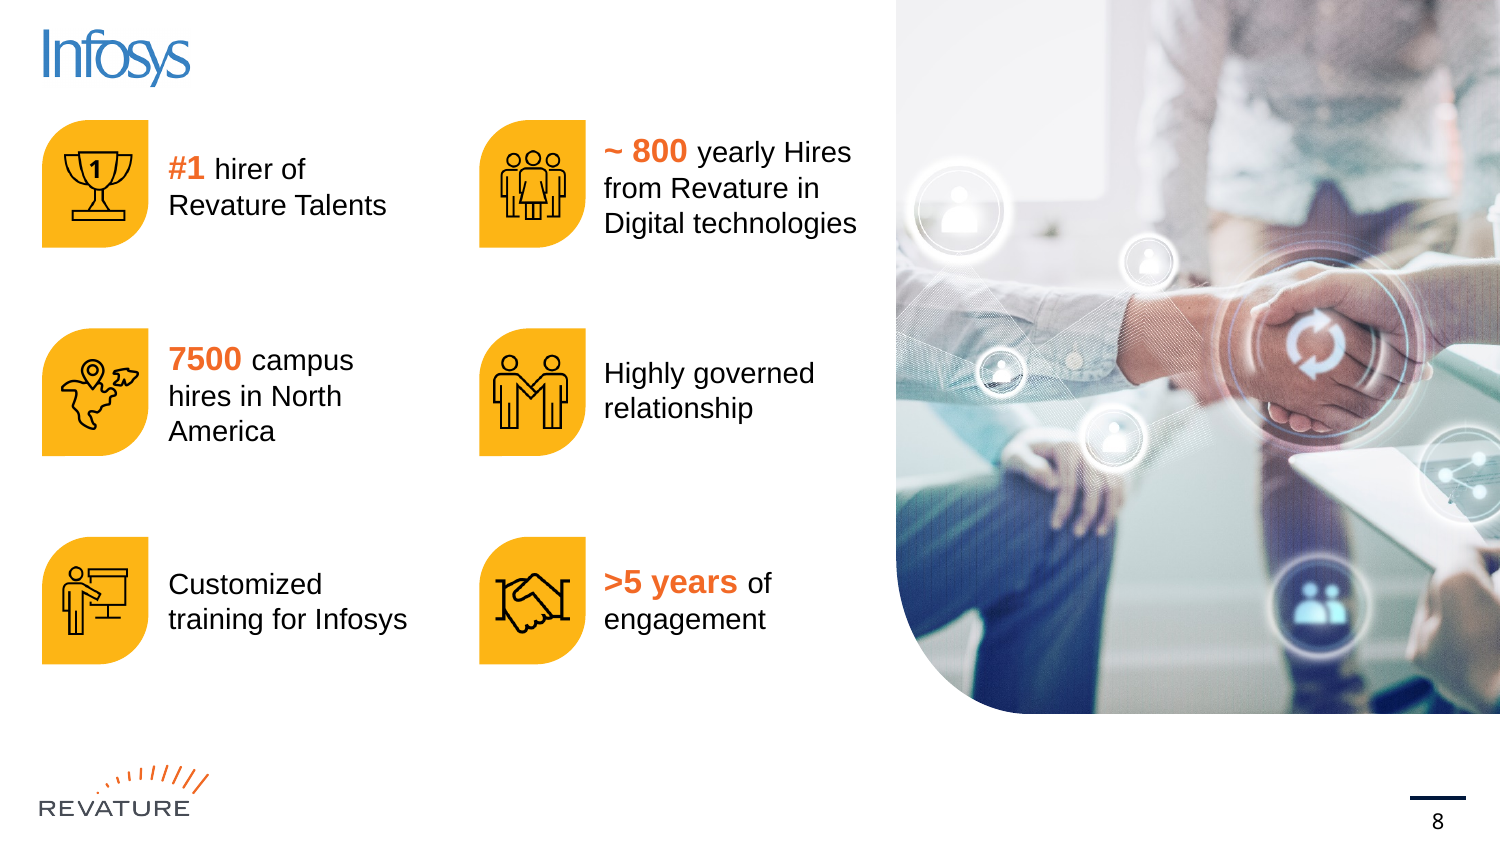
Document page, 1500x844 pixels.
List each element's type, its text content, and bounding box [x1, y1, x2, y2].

text_box 7500 campus hires in North America [168, 337, 420, 448]
text_box [41, 327, 150, 458]
text_box [41, 119, 150, 249]
text_box [478, 535, 587, 666]
text_box 1 [82, 145, 104, 151]
text_box #1 hirer of Revature Talents [168, 146, 420, 222]
text_box [478, 327, 587, 458]
text_box [478, 119, 587, 249]
picture [493, 354, 568, 429]
picture [498, 150, 568, 220]
picture [34, 761, 211, 820]
text_box Highly governed relationship [603, 354, 855, 425]
text_box [41, 535, 150, 666]
picture [896, 0, 1500, 715]
picture [61, 566, 129, 635]
text_box >5 years of engagement [603, 560, 855, 636]
text_box Customized training for Infosys [168, 565, 420, 636]
picture [494, 565, 571, 641]
picture [63, 151, 133, 221]
picture [60, 359, 139, 431]
text_box ~ 800 yearly Hires from Revature in Digital technologies [603, 128, 876, 239]
picture [42, 28, 191, 88]
